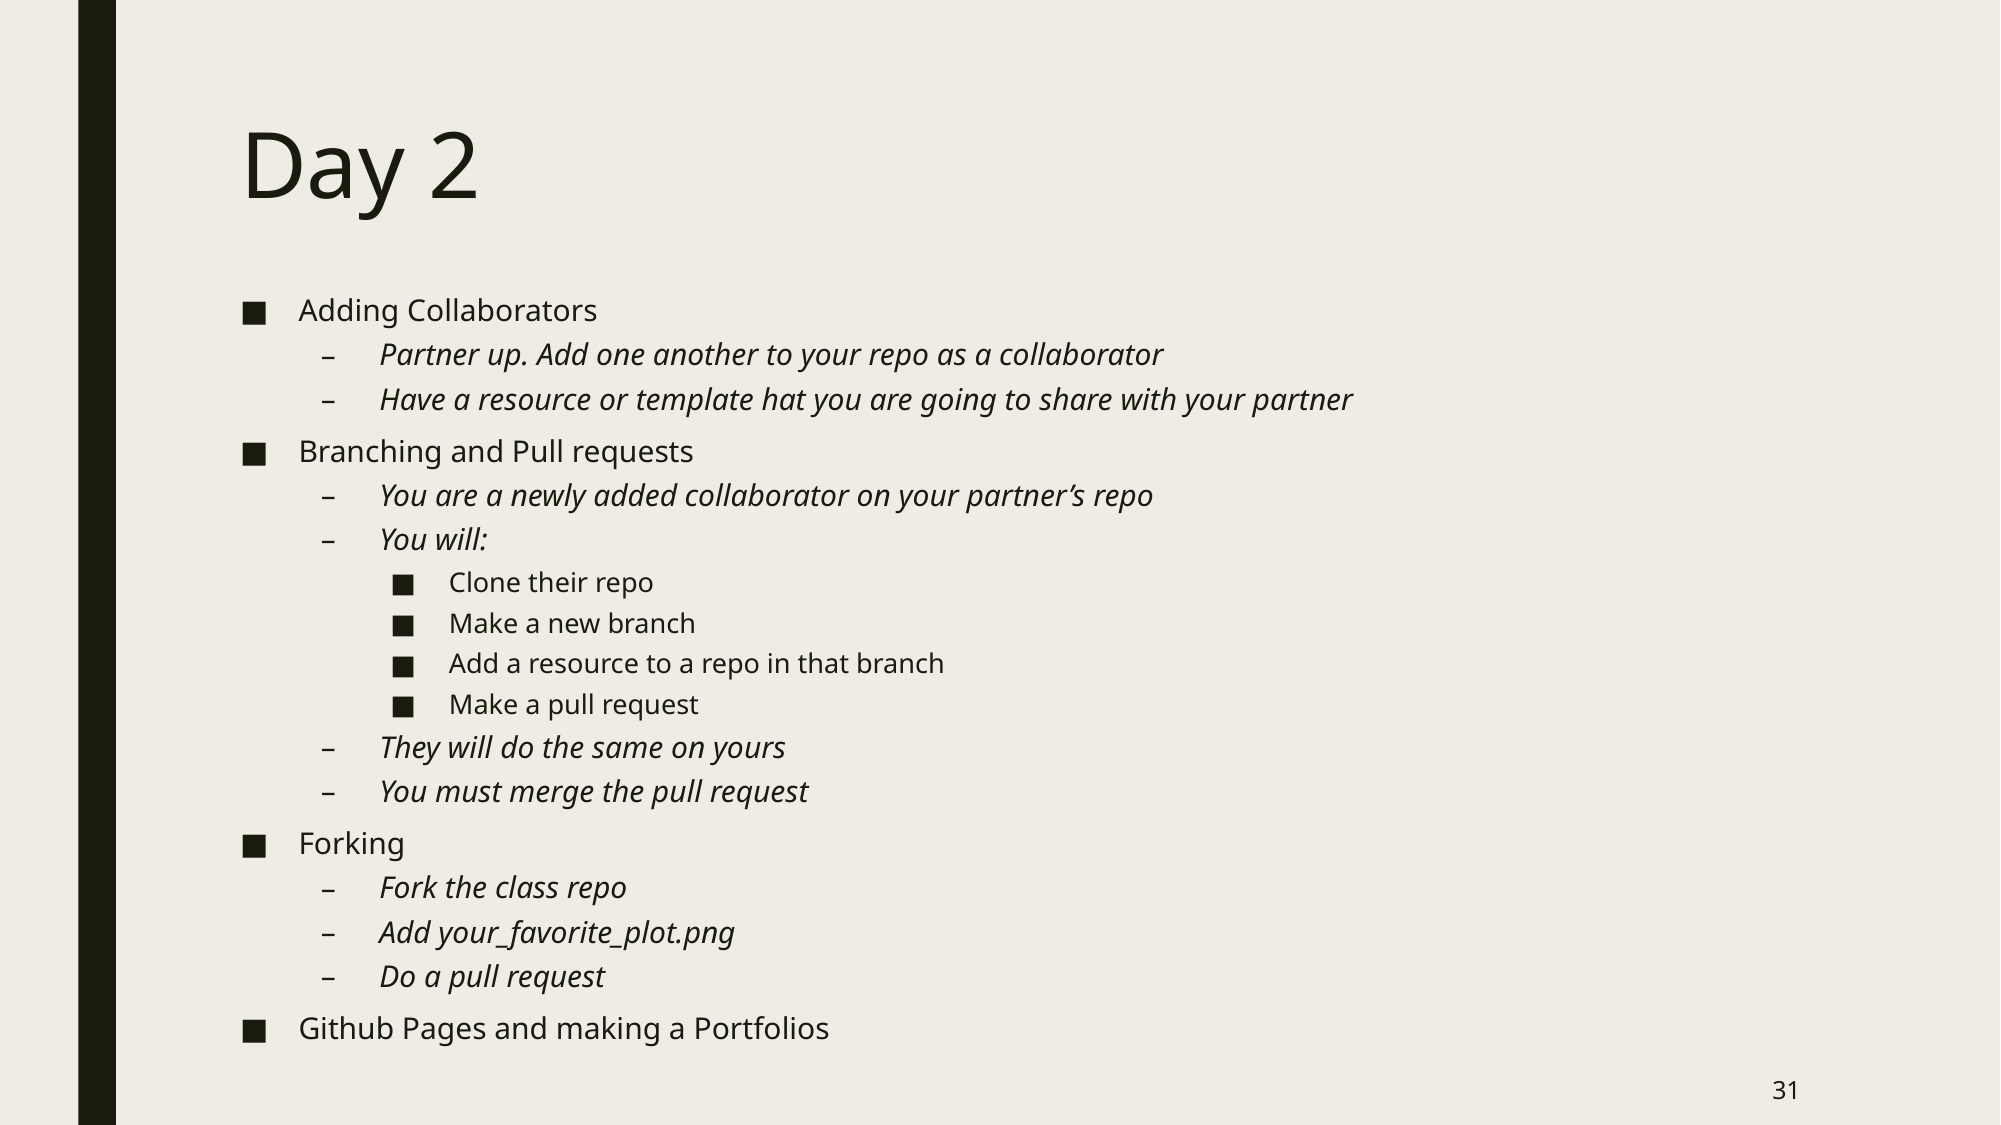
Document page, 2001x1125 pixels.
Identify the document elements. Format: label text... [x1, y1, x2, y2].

title Day 2 [225, 112, 1800, 287]
slide_number 31 [1553, 1058, 1816, 1125]
list Adding Collaborators Partner up. Add one another to your repo as a collaborator Have a resource or template hat you are going to share with your partner Branching and Pull requests You are a newly added collaborator on your partner’s repo You will: Clone their repo Make a new branch Add a resource to a repo in that branch Make a pull request They will do the same on yours You must merge the pull request Forking Fork the class repo Add your_favorite_plot.png Do a pull request Github Pages and making a Portfolios [225, 287, 1800, 1059]
